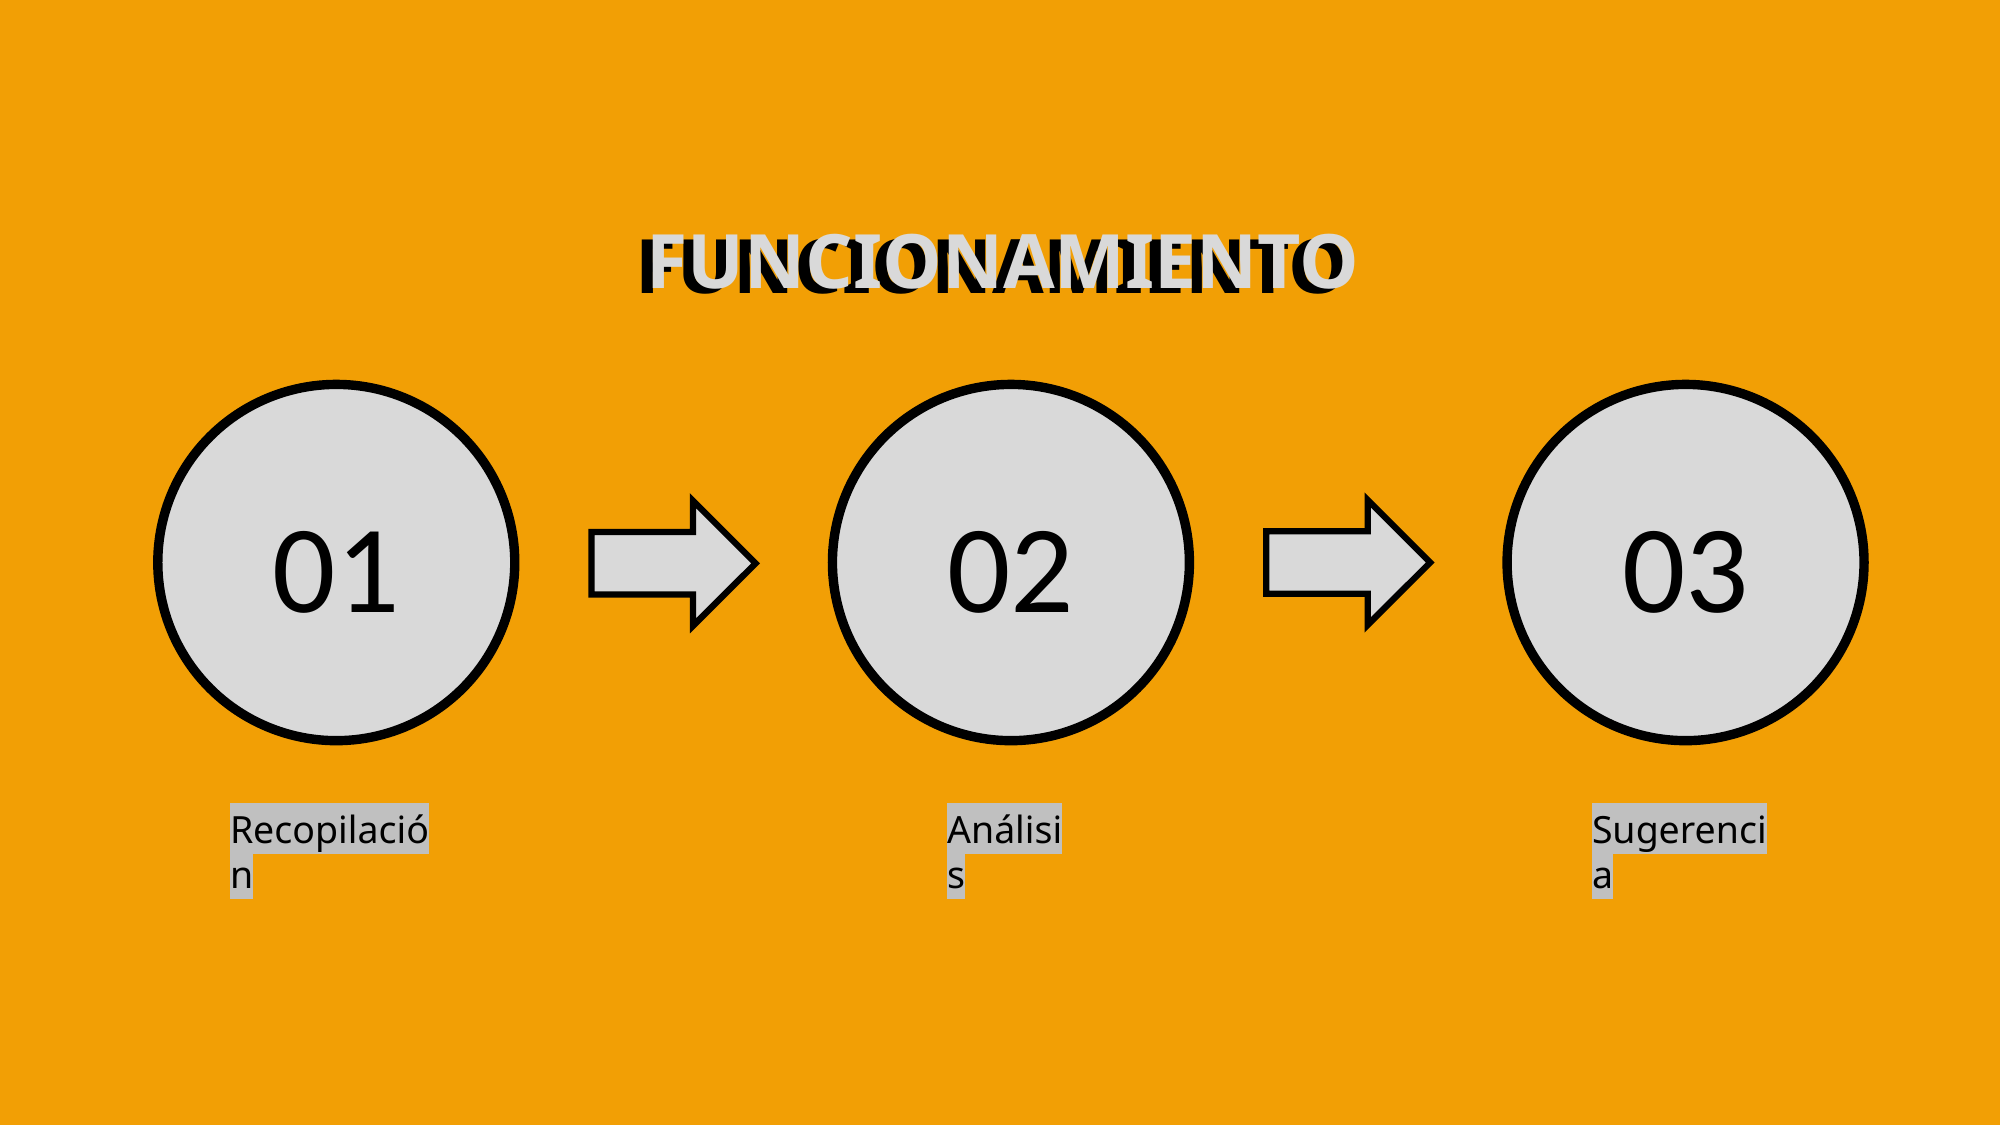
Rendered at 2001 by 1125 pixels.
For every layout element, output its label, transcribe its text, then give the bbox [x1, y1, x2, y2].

text_box [590, 498, 758, 629]
text_box 02 [831, 383, 1191, 742]
text_box [1265, 497, 1432, 628]
text_box Sugerencia [1577, 798, 1794, 904]
text_box 03 [1506, 383, 1866, 742]
text_box Recopilación [215, 798, 458, 904]
text_box 01 [156, 383, 516, 742]
text_box Análisis [932, 798, 1090, 904]
text_box FUNCIONAMIENTO [621, 210, 1379, 316]
text_box FUNCIONAMIENTO [631, 206, 1390, 311]
